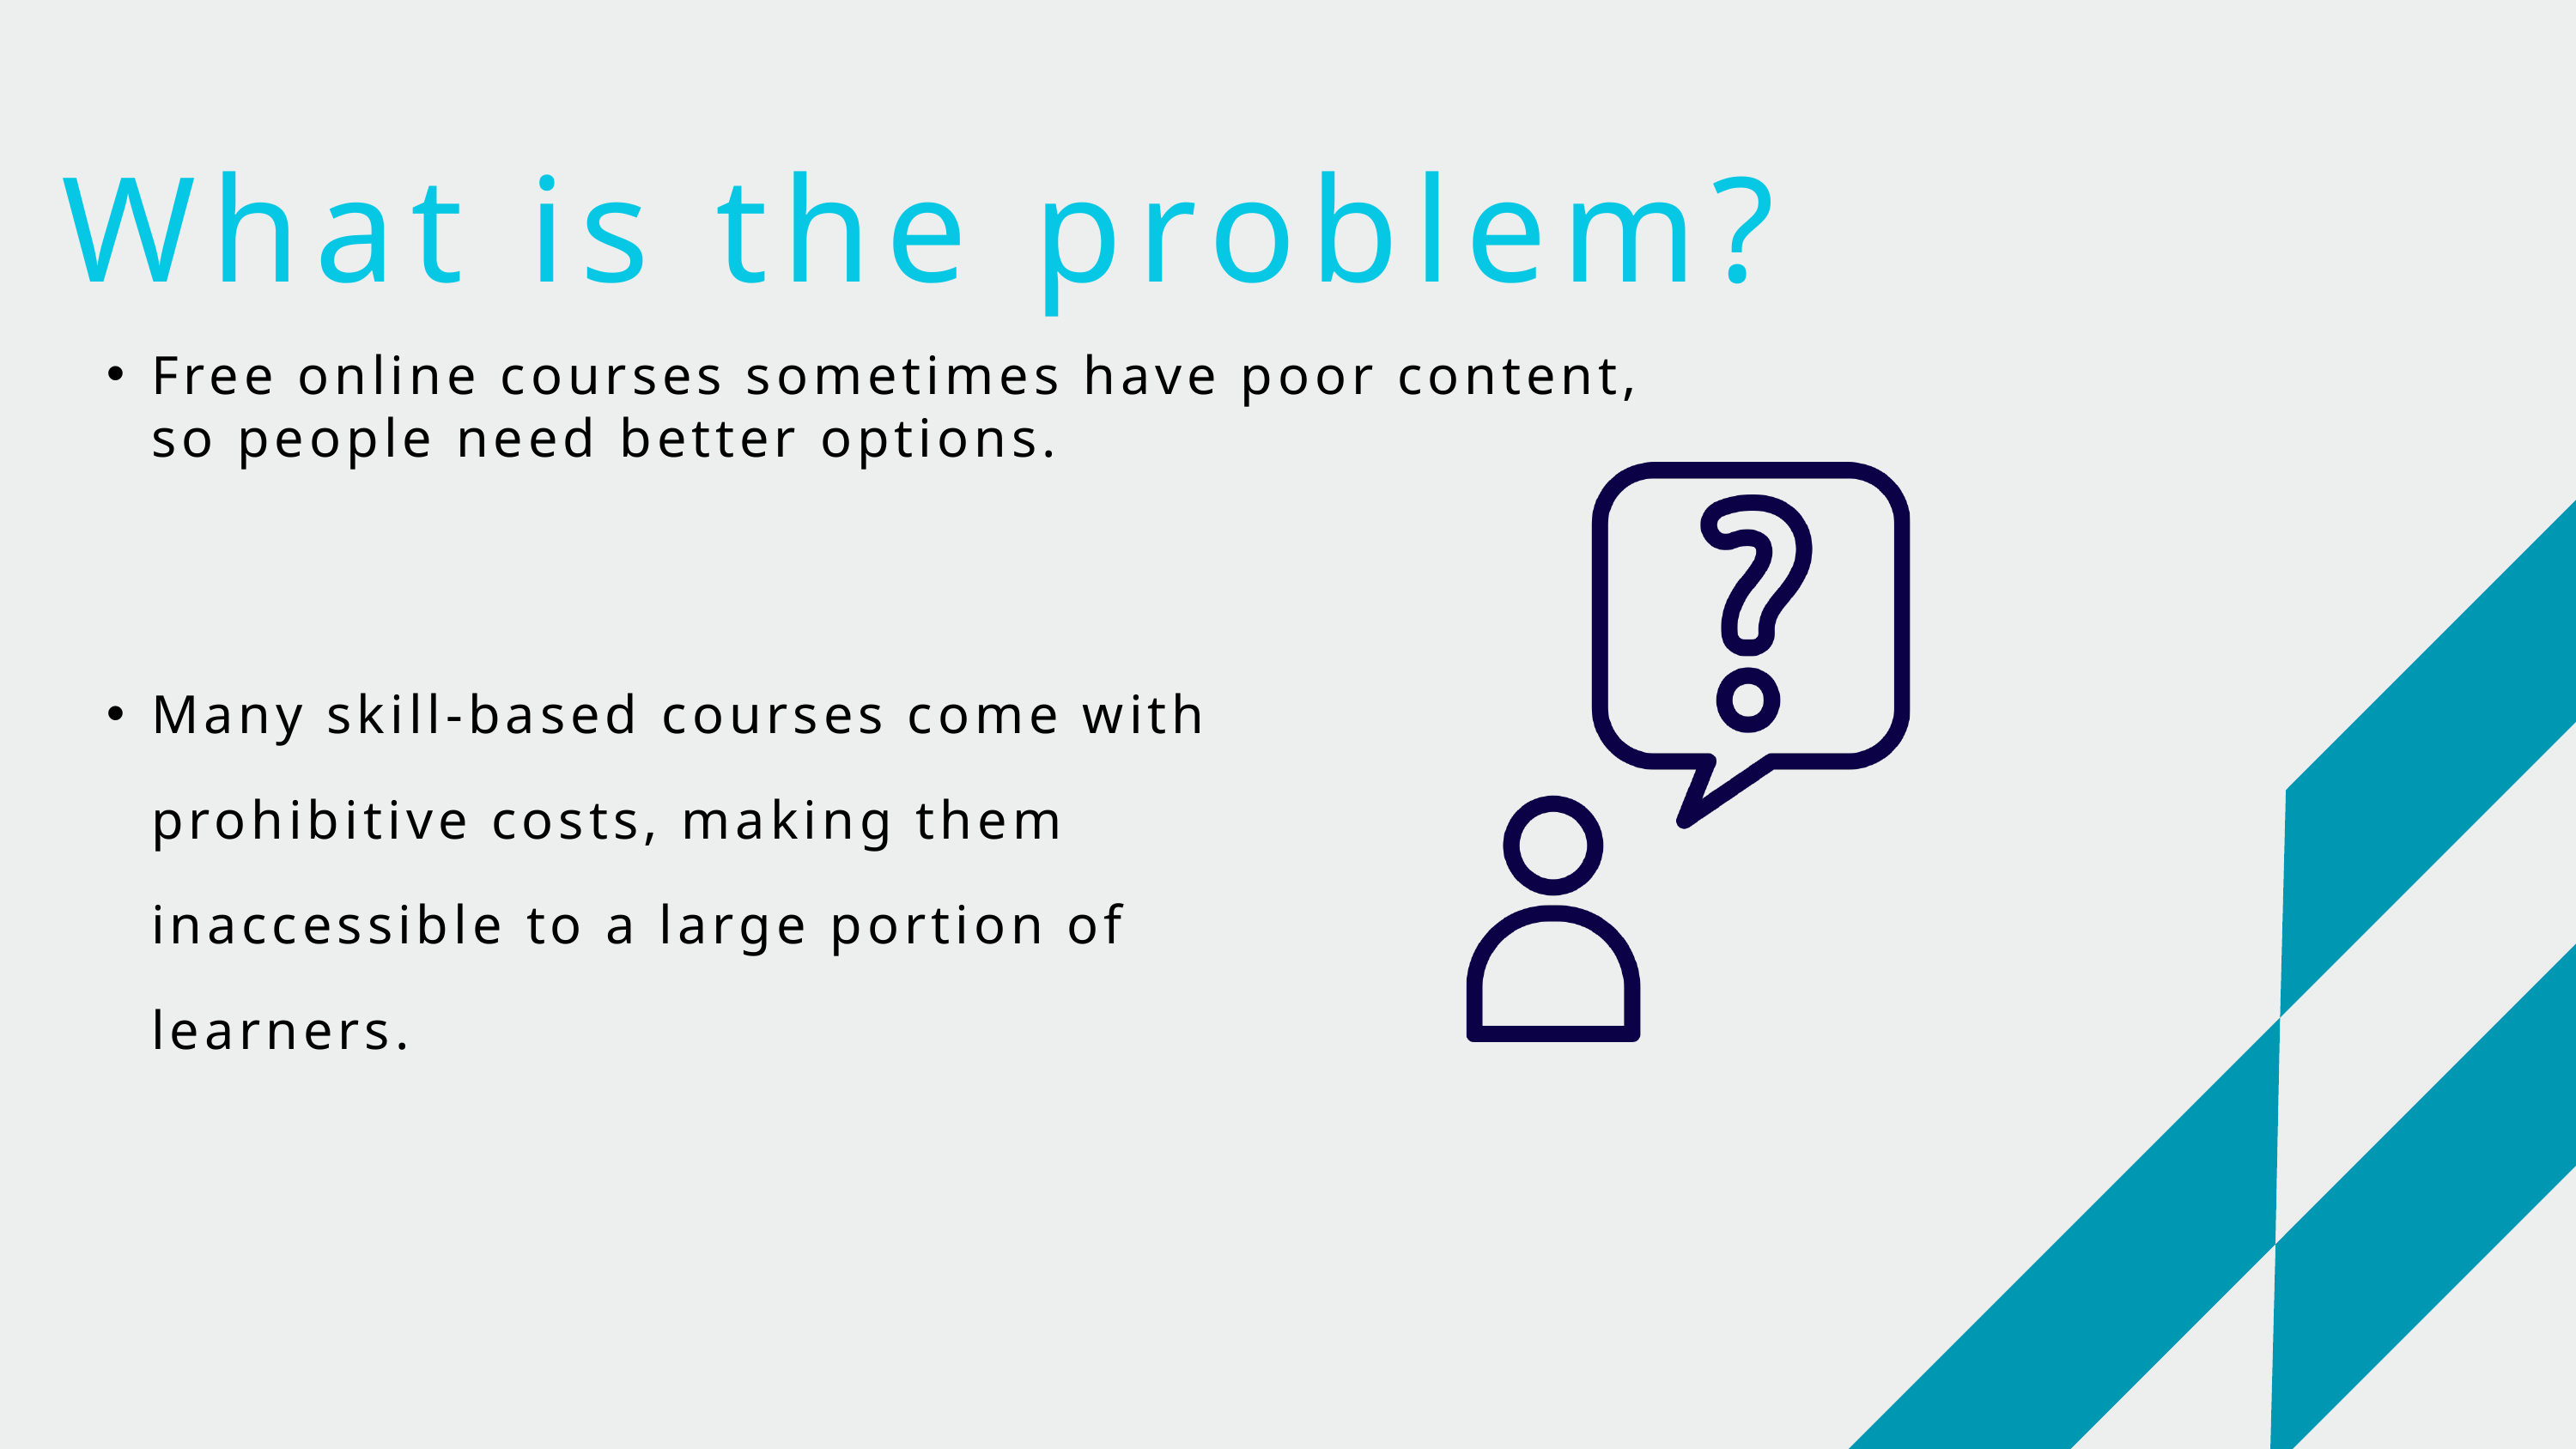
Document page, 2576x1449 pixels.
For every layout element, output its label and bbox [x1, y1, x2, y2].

text_box [1724, 448, 2576, 1449]
text_box [61, 144, 1911, 1042]
